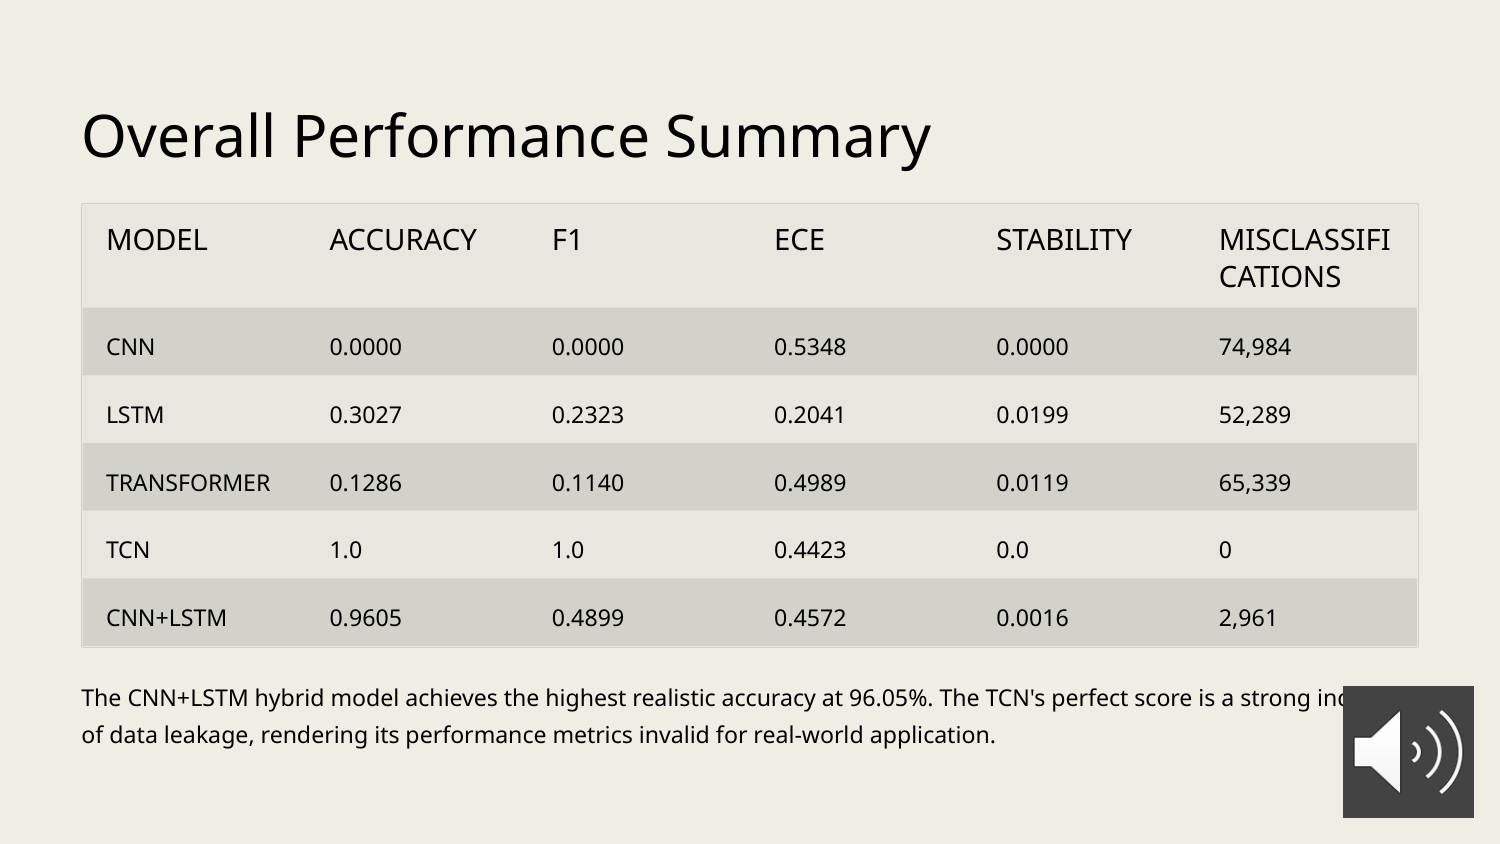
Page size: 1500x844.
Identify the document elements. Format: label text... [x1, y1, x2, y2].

text_box ACCURACY [329, 219, 505, 257]
text_box MISCLASSIFICATIONS [1218, 219, 1394, 293]
text_box F1 [551, 219, 727, 257]
text_box [82, 443, 1418, 510]
text_box STABILITY [996, 219, 1172, 257]
text_box MODEL [105, 219, 282, 257]
text_box [82, 307, 1418, 375]
text_box TRANSFORMER [105, 458, 282, 496]
text_box 0.3027 [329, 390, 505, 428]
picture [1341, 685, 1475, 819]
text_box The CNN+LSTM hybrid model achieves the highest realistic accuracy at 96.05%. The TCN's perfect score is a strong indicator of data leakage, rendering its performance metrics invalid for real-world application. [81, 673, 1419, 748]
text_box 0.5348 [774, 322, 949, 361]
text_box CNN+LSTM [105, 593, 282, 631]
text_box 52,289 [1218, 390, 1394, 428]
text_box TCN [105, 525, 282, 564]
text_box 74,984 [1218, 322, 1394, 361]
text_box 0.4572 [774, 593, 949, 631]
text_box 0.9605 [329, 593, 505, 631]
text_box 0 [1218, 525, 1394, 564]
text_box Overall Performance Summary [81, 95, 1419, 169]
text_box 0.0000 [551, 322, 727, 361]
text_box 1.0 [329, 525, 505, 564]
text_box [82, 204, 1418, 307]
text_box 0.0016 [996, 593, 1172, 631]
text_box ECE [774, 219, 949, 257]
text_box 0.0 [996, 525, 1172, 564]
text_box 0.0119 [996, 458, 1172, 496]
text_box 2,961 [1218, 593, 1394, 631]
text_box 65,339 [1218, 458, 1394, 496]
text_box [82, 375, 1418, 443]
text_box 0.0199 [996, 390, 1172, 428]
text_box 0.1140 [551, 458, 727, 496]
text_box 0.1286 [329, 458, 505, 496]
text_box 0.2041 [774, 390, 949, 428]
text_box 0.0000 [996, 322, 1172, 361]
text_box 0.0000 [329, 322, 505, 361]
text_box 0.4989 [774, 458, 949, 496]
text_box [82, 578, 1418, 647]
text_box 1.0 [551, 525, 727, 564]
text_box [82, 510, 1418, 578]
text_box 0.4423 [774, 525, 949, 564]
text_box 0.2323 [551, 390, 727, 428]
text_box CNN [105, 322, 282, 361]
text_box LSTM [105, 390, 282, 428]
text_box 0.4899 [551, 593, 727, 631]
